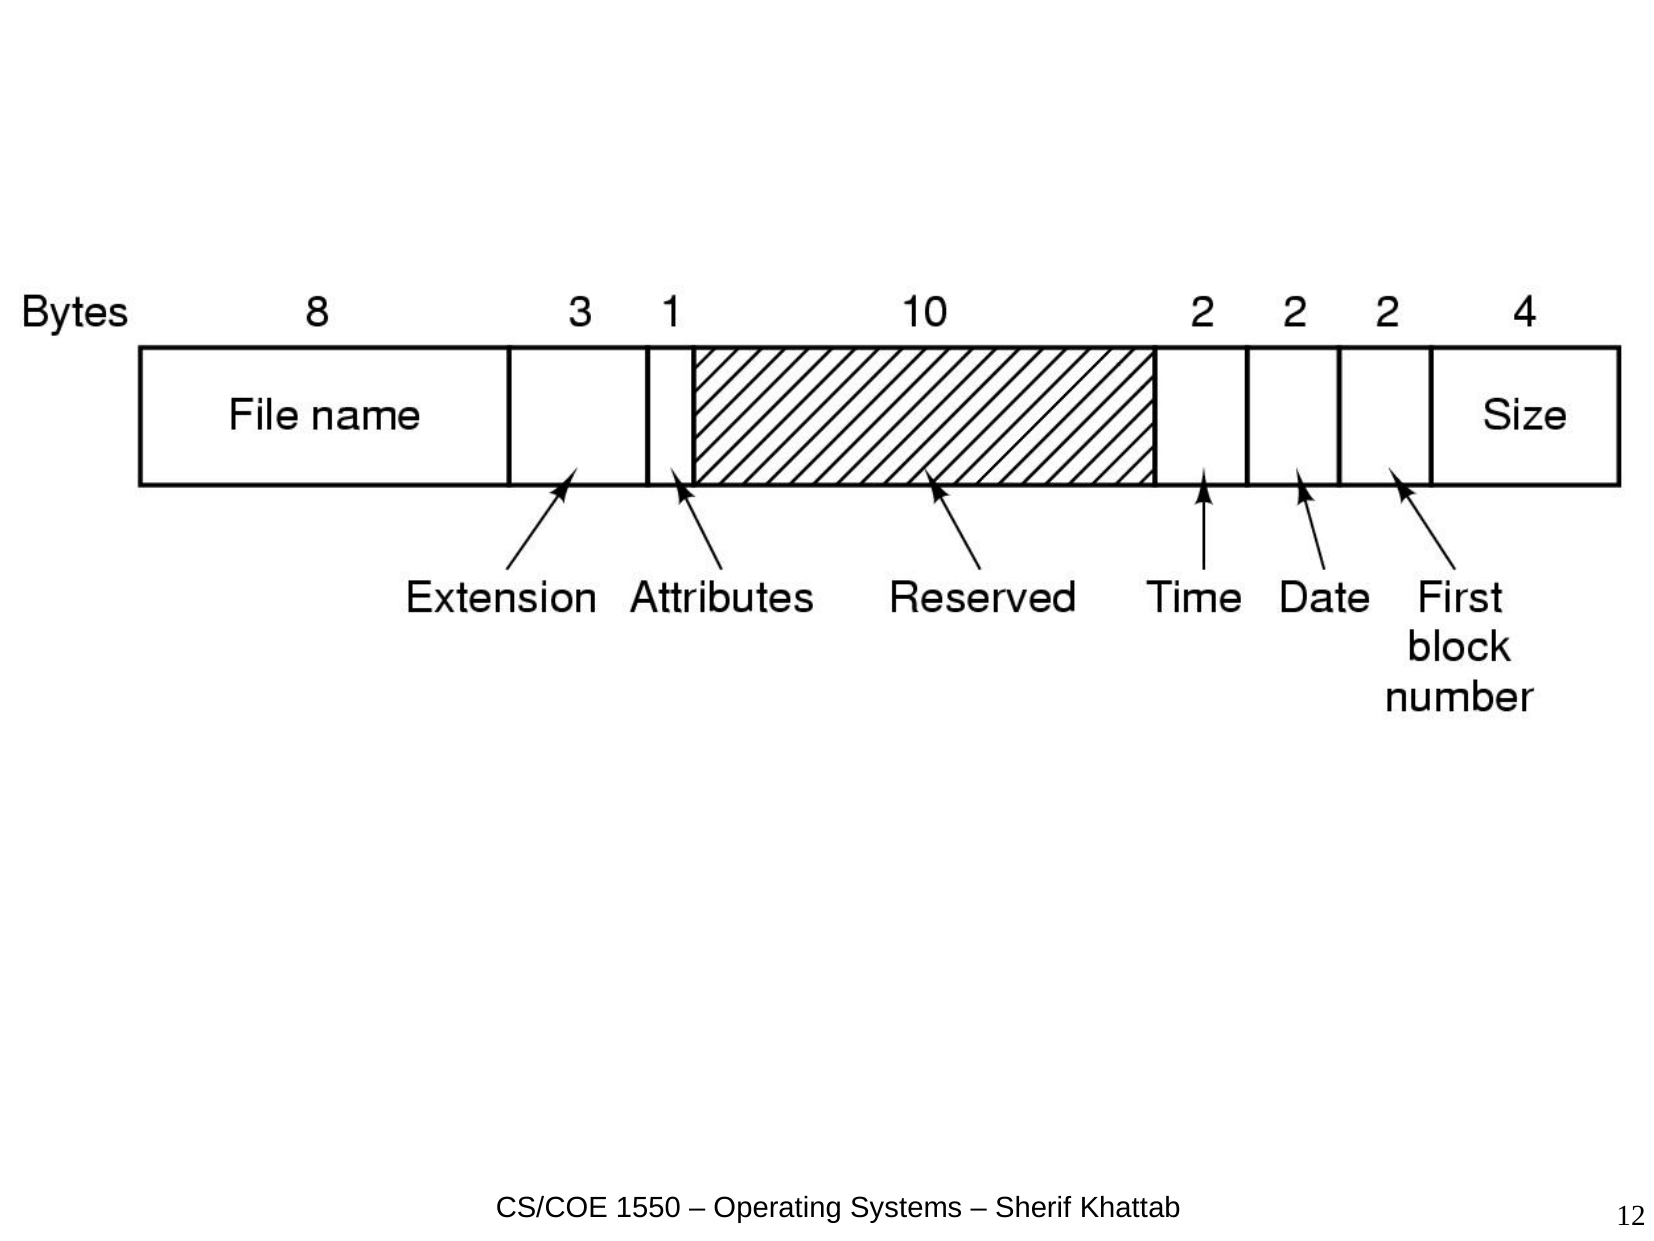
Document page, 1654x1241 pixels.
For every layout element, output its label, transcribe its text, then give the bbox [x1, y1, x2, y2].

picture [19, 275, 1632, 723]
footer CS/COE 1550 – Operating Systems – Sherif Khattab [460, 1190, 1217, 1241]
slide_number 12 [1265, 1198, 1647, 1241]
